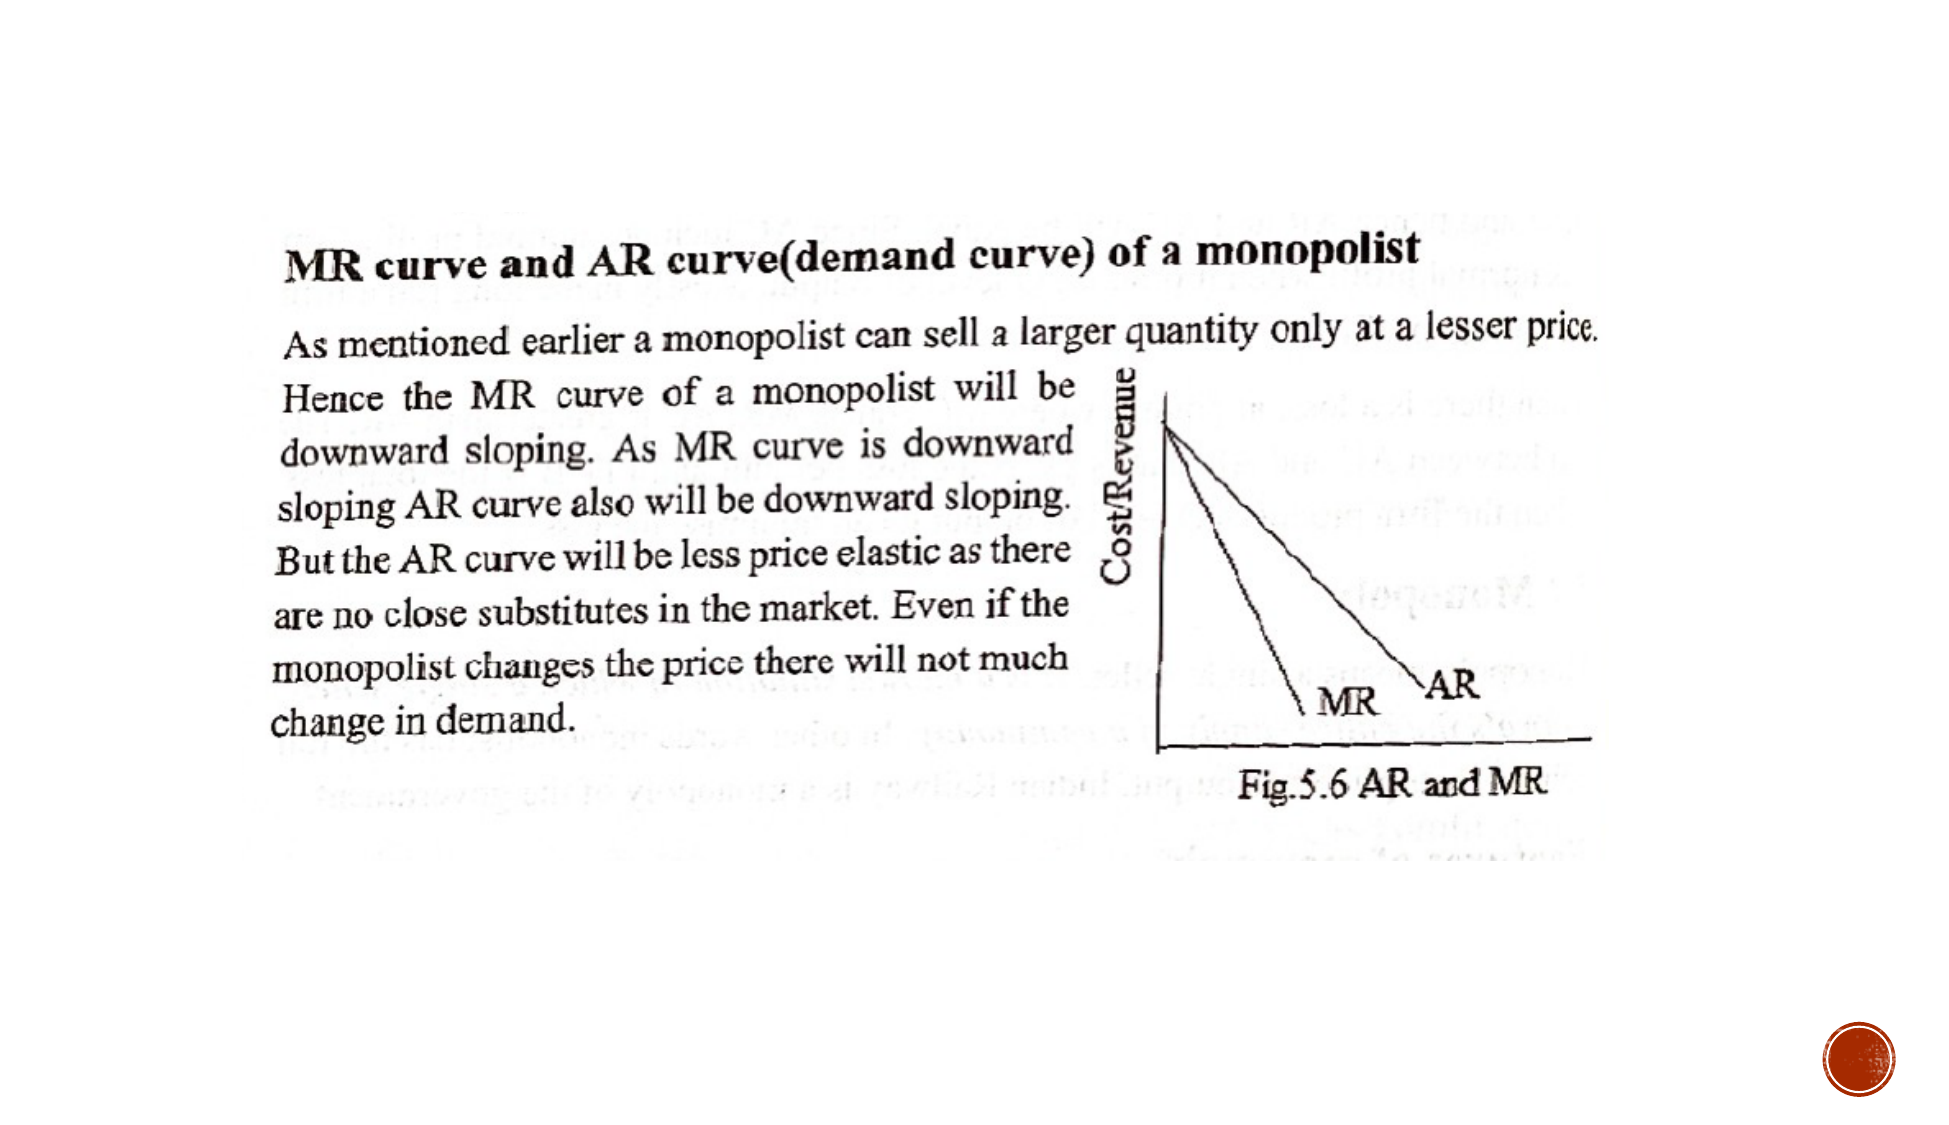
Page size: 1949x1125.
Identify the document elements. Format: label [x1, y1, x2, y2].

picture [243, 212, 1608, 859]
